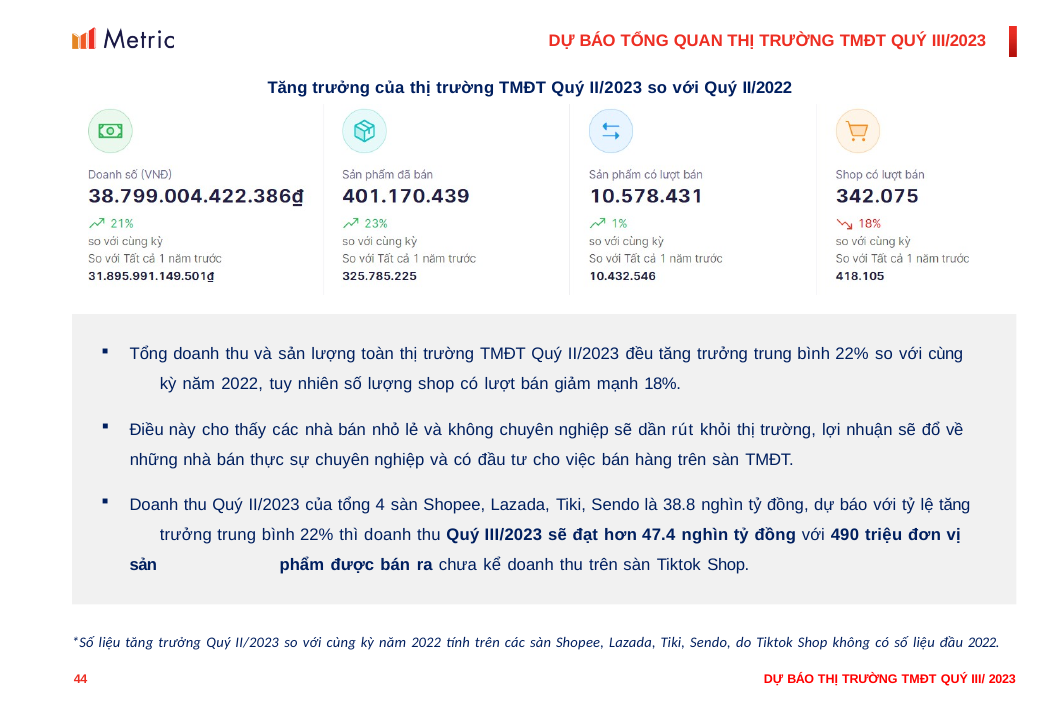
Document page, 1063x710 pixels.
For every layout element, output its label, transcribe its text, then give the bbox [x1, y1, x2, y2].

text_box [72, 314, 1017, 605]
picture [1008, 26, 1017, 57]
text_box *Số liệu tăng trưởng Quý II/2023 so với cùng kỳ năm 2022 tính trên các sàn Shopee, Lazada, Tiki, Sendo, do Tiktok Shop không có số liệu đầu 2022. 44 DỰ BÁO THỊ TRƯỜNG TMĐT QUÝ III/ 2023 [69, 631, 1018, 686]
picture [71, 27, 174, 49]
text_box Tổng doanh thu và sản lượng toàn thị trường TMĐT Quý II/2023 đều tăng trưởng trung bình 22% so với cùng kỳ năm 2022, tuy nhiên số lượng shop có lượt bán giảm mạnh 18%. Điều này cho thấy các nhà bán nhỏ lẻ và không chuyên nghiệp sẽ dần rút khỏi thị trường, lợi nhuận sẽ đổ về những nhà bán thực sự chuyên nghiệp và có đầu tư cho việc bán hàng trên sàn TMĐT. Doanh thu Quý II/2023 của tổng 4 sàn Shopee, Lazada, Tiki, Sendo là 38.8 nghìn tỷ đồng, dự báo với tỷ lệ tăng trưởng trung bình 22% thì doanh thu Quý III/2023 sẽ đạt hơn 47.4 nghìn tỷ đồng với 490 triệu đơn vị sản phẩm được bán ra chưa kể doanh thu trên sàn Tiktok Shop. [99, 331, 980, 574]
text_box DỰ BÁO TỔNG QUAN THỊ TRƯỜNG TMĐT QUÝ III/2023 Tăng trưởng của thị trường TMĐT Quý II/2023 so với Quý II/2022 [265, 27, 997, 98]
picture [88, 103, 969, 295]
